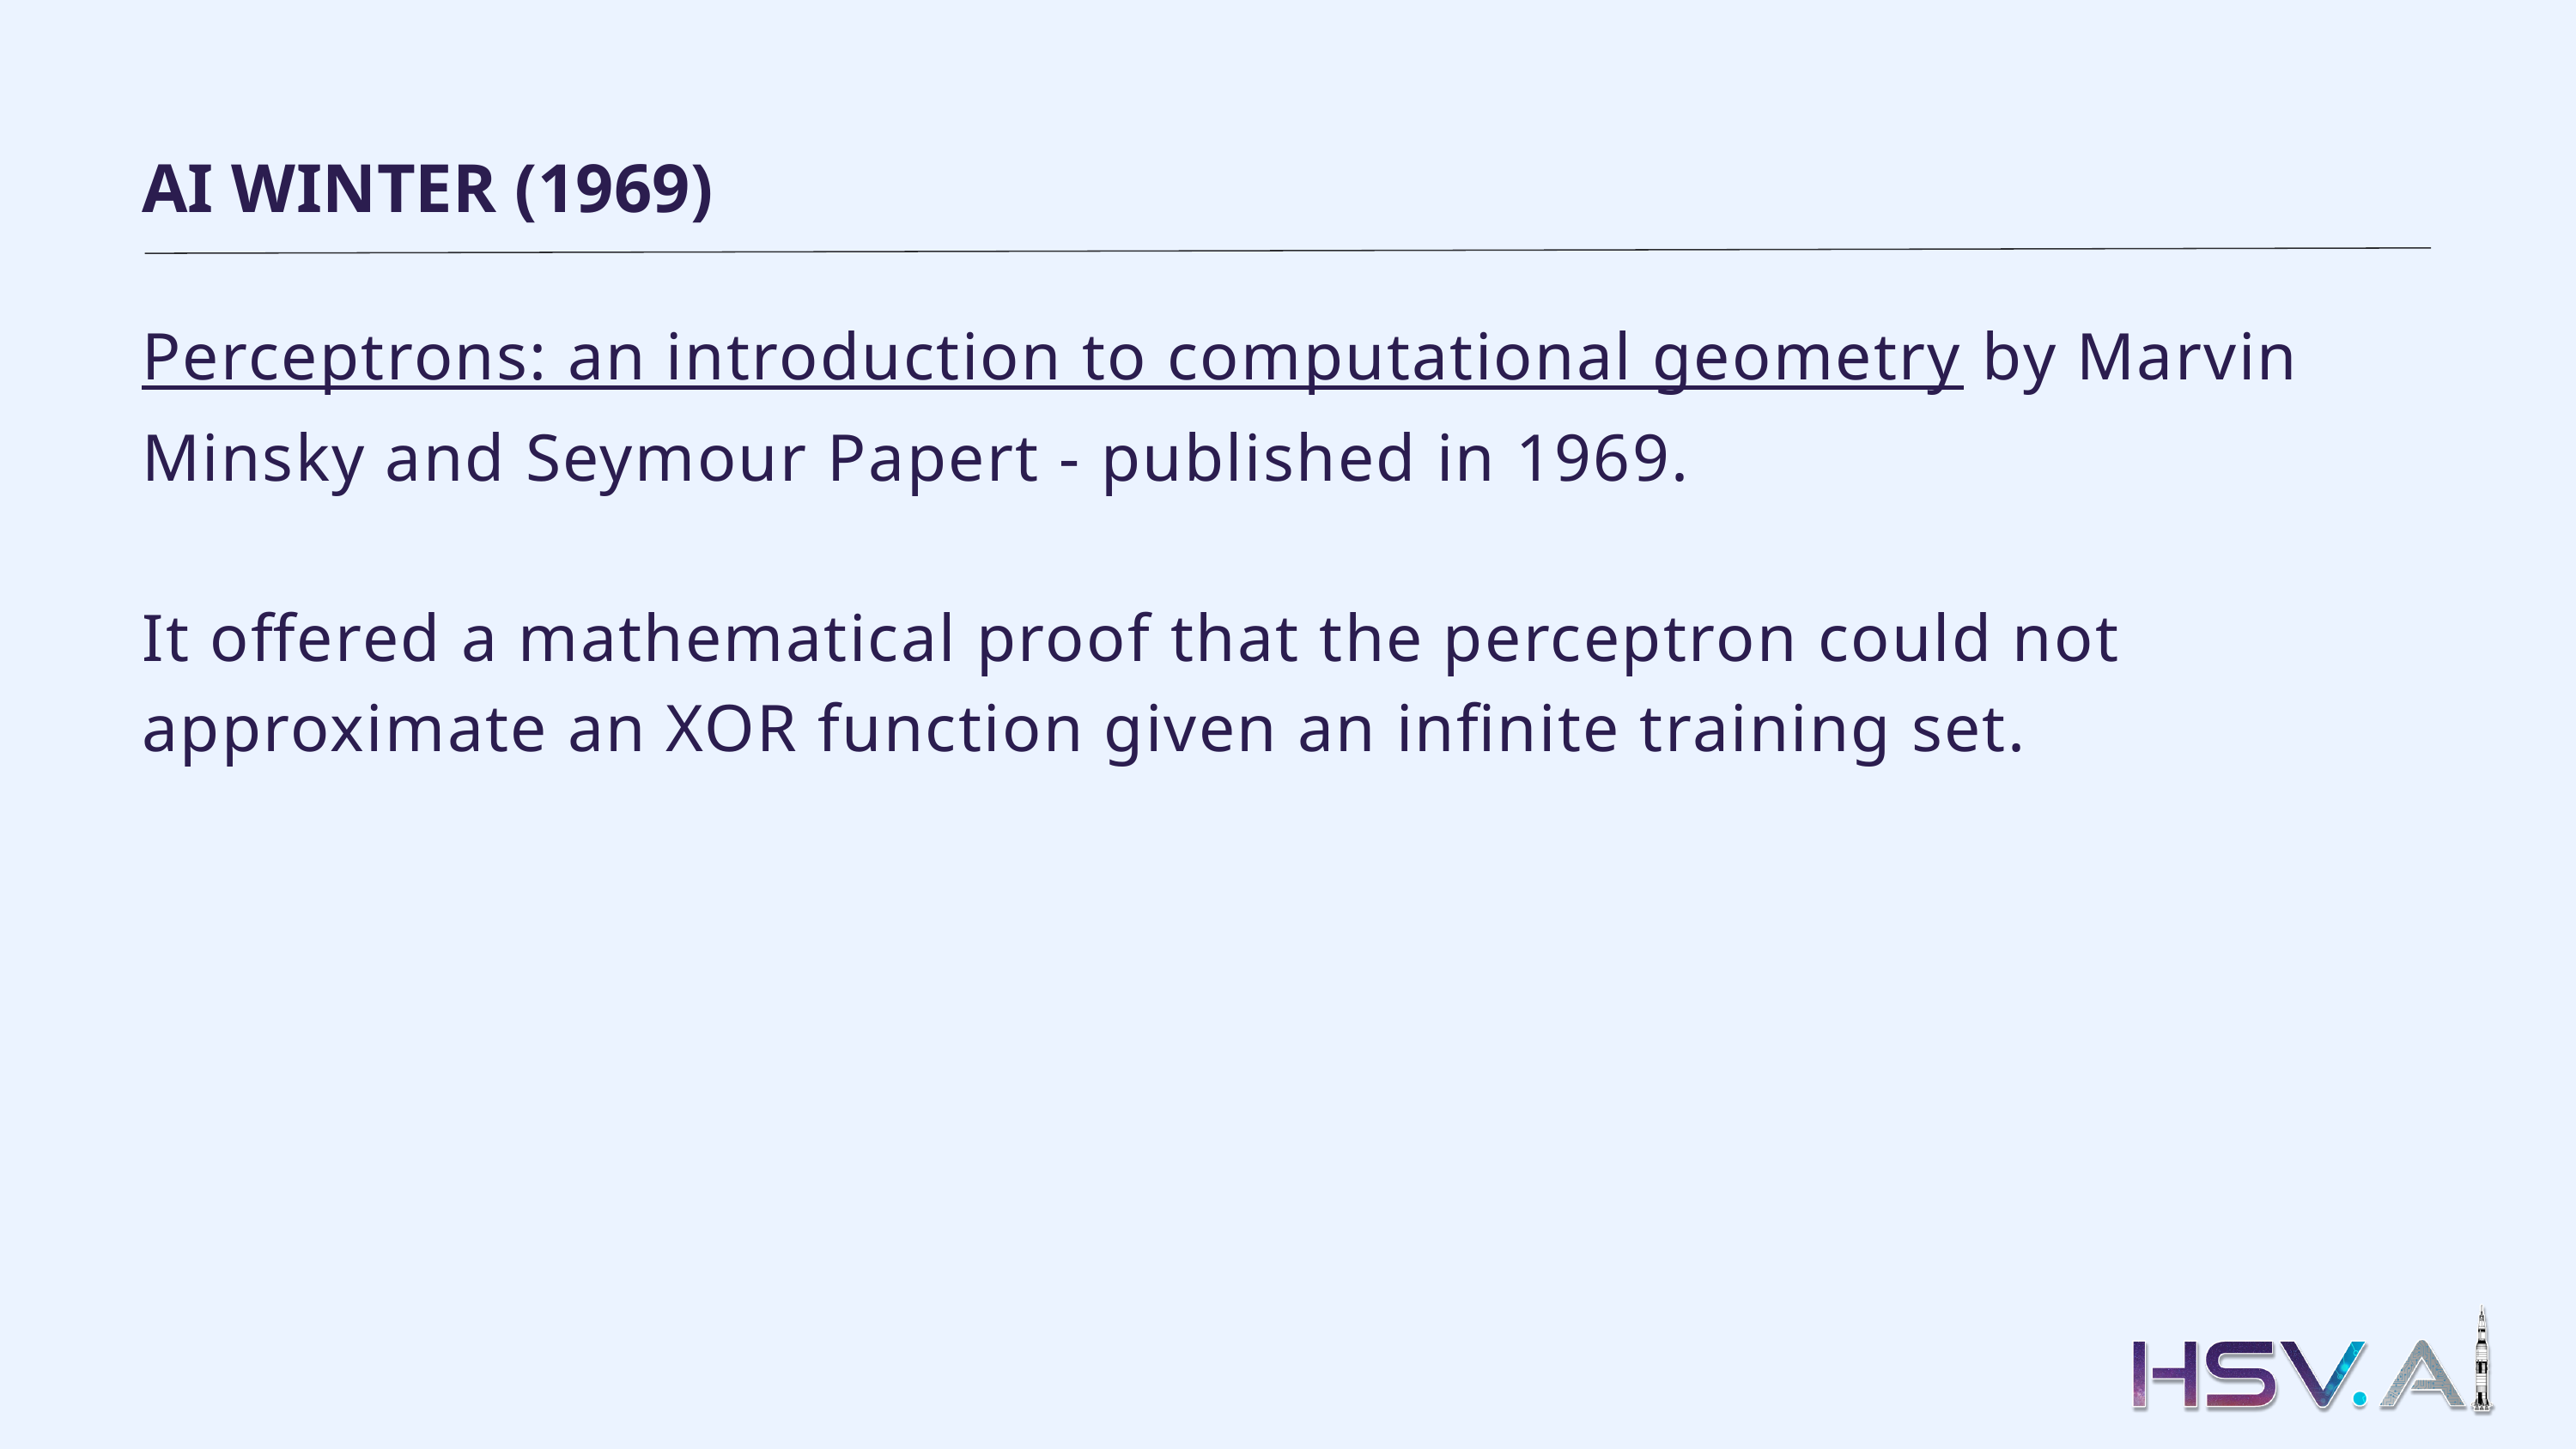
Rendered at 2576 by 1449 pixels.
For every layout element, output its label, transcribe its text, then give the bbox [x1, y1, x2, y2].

text_box [2111, 1303, 2523, 1419]
text_box AI WINTER (1969) [142, 132, 2428, 226]
text_box Perceptrons: an introduction to computational geometry by Marvin Minsky and Seymour Papert - published in 1969. It offered a mathematical proof that the perceptron could not approximate an XOR function given an infinite training set. [142, 313, 2428, 765]
